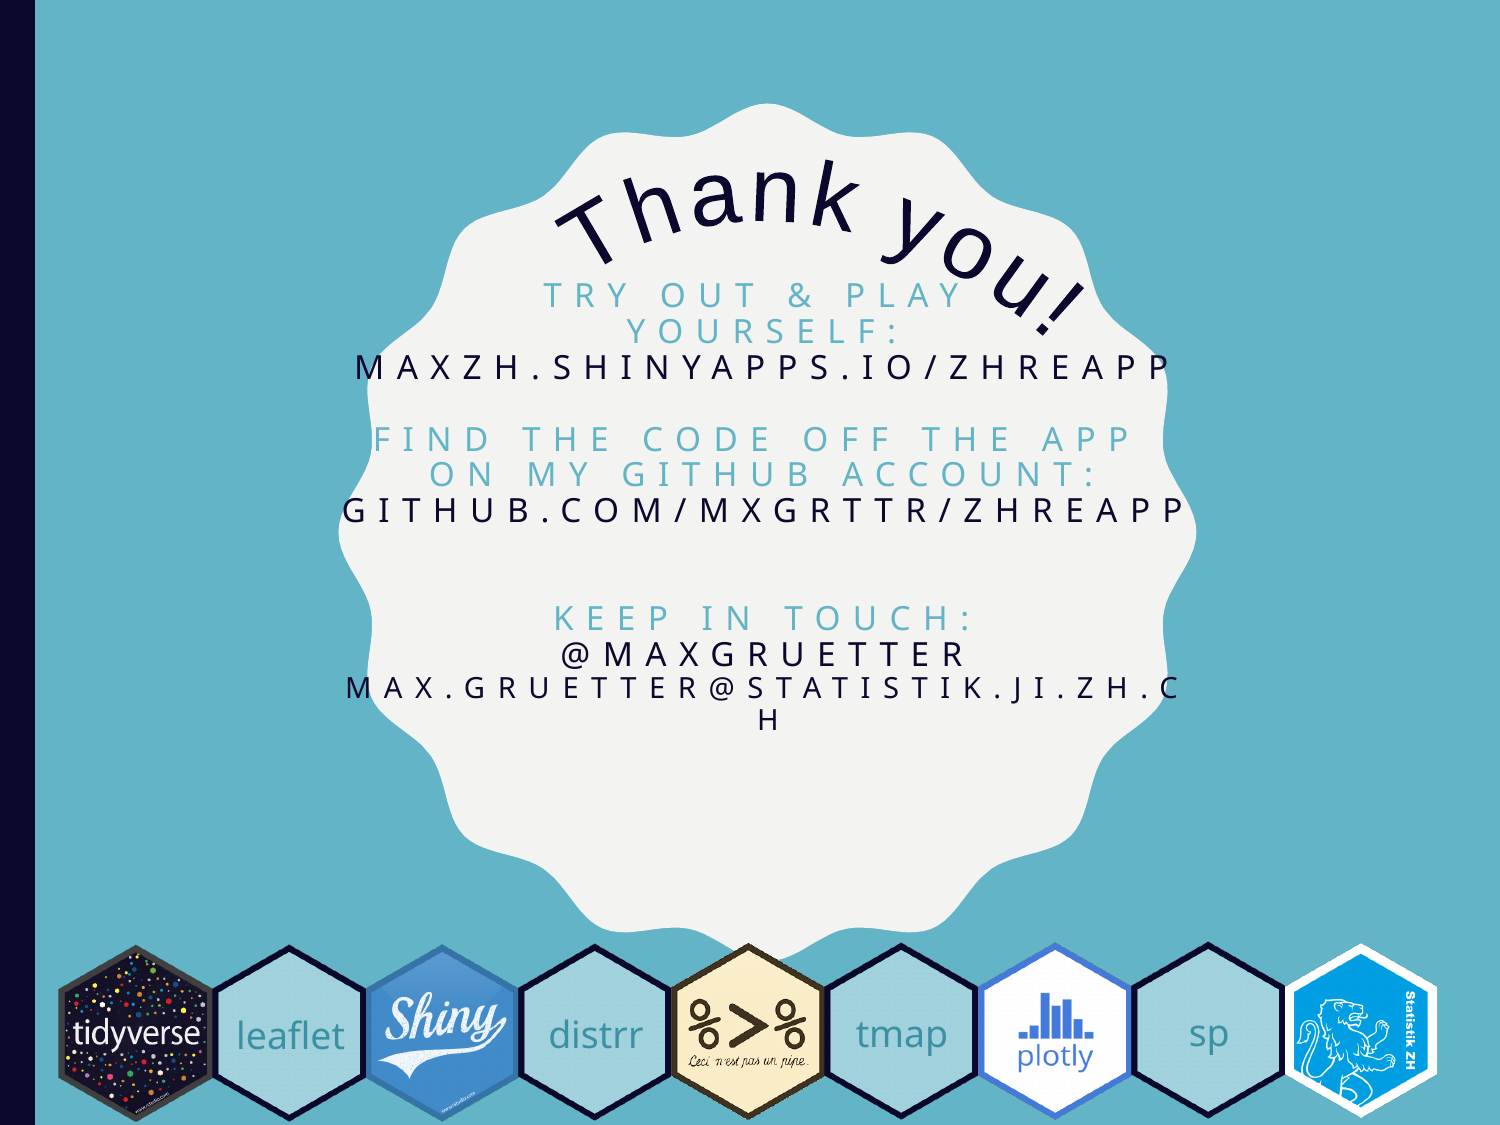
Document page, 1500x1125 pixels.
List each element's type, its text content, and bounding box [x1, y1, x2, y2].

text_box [518, 943, 674, 1121]
title Try out & play yourself: maxzh.shinyapps.io/zhreapp FIND THE CODE OFF THE APP ON MY GITHUB ACCOUNT: github.com/mxgrttr/zhreapp keep in touch: @maxgruetter max.gruetter@statistik.ji.zh.ch [326, 107, 1210, 908]
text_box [1131, 941, 1287, 1119]
picture [671, 942, 824, 1120]
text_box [824, 942, 980, 1120]
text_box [212, 944, 369, 1122]
picture [1287, 941, 1438, 1119]
picture [369, 944, 519, 1122]
picture [58, 944, 212, 1122]
picture [980, 942, 1132, 1120]
